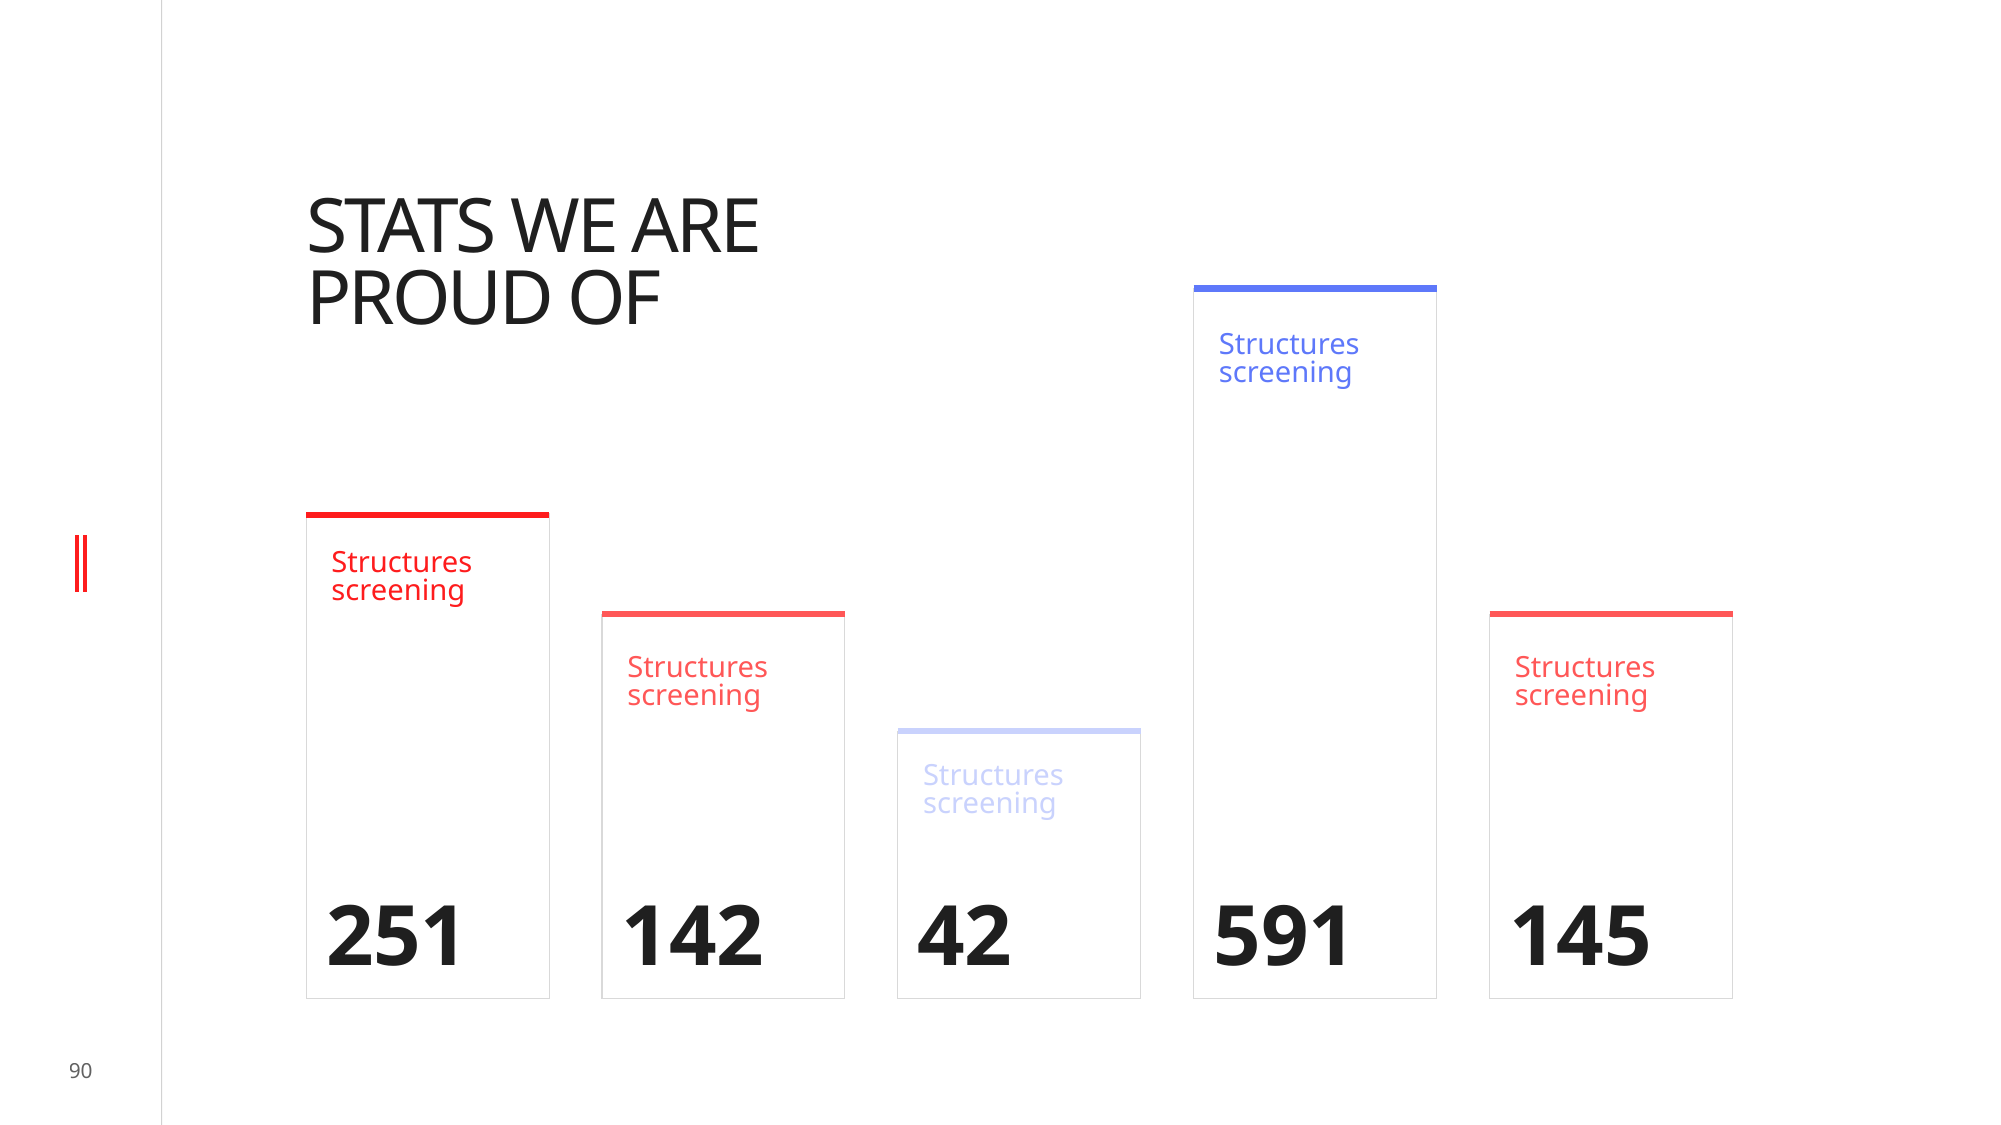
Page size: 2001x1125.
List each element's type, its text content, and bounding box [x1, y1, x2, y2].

text_box 145 [1494, 893, 1733, 979]
text_box 142 [607, 893, 846, 979]
text_box Structures screening [908, 755, 1141, 893]
text_box [1193, 288, 1438, 999]
text_box 42 [903, 893, 1141, 979]
text_box 591 [1198, 893, 1437, 979]
title STATS WE ARE PROUD OF [306, 163, 1000, 430]
text_box [897, 730, 1142, 999]
text_box Structures screening [1204, 325, 1437, 464]
text_box Structures screening [316, 543, 550, 683]
text_box [1489, 615, 1733, 999]
text_box [601, 613, 846, 999]
slide_number 90 [38, 1052, 123, 1091]
text_box 251 [311, 893, 550, 979]
text_box Structures screening [612, 647, 845, 787]
text_box Structures screening [1500, 647, 1733, 787]
text_box [305, 513, 550, 999]
